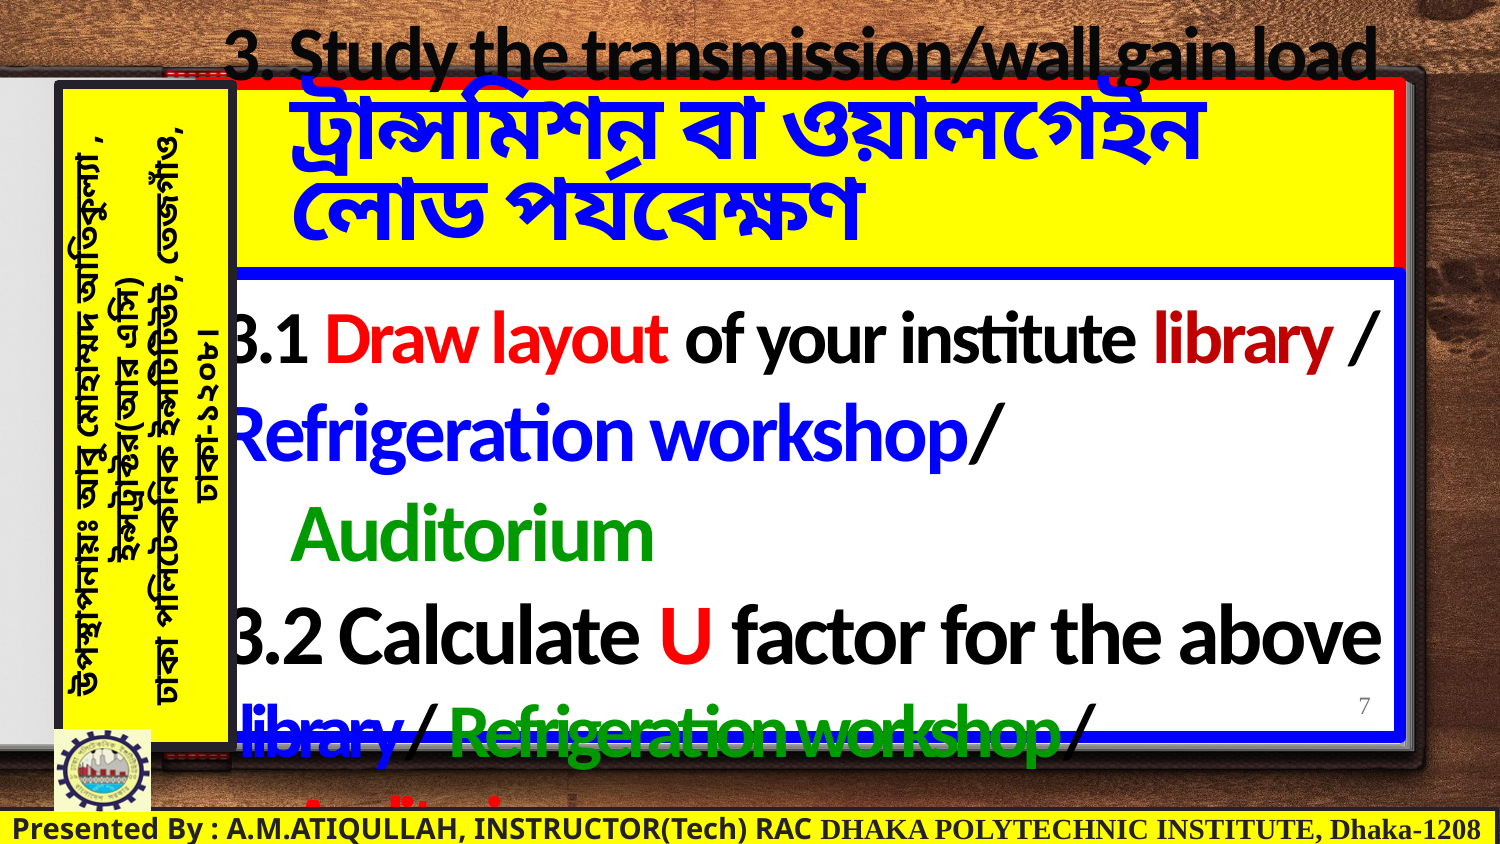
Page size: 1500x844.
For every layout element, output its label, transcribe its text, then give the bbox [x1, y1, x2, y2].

slide_number 7 [1295, 672, 1386, 737]
text_box উপস্থাপনায়ঃ আবু মোহাম্মদ আতিকুল্যা , ইন্সট্রাক্টর(আর এসি) ঢাকা পলিটেকনিক ইন্সটিটিউট, তেজগাঁও, ঢাকা-১২০৮। [58, 84, 233, 747]
text_box Presented By : A.M.ATIQULLAH, INSTRUCTOR(Tech) RAC DHAKA POLYTECHNIC INSTITUTE, Dhaka-1208 [0, 807, 1499, 844]
subtitle 3.1 Draw layout of your institute library / Refrigeration workshop/ Auditorium 3.2 Calculate U factor for the above library/ Refrigeration workshop/ Auditorium [233, 272, 1402, 739]
title 3. Study the transmission/wall gain load ট্রান্সমিশন বা ওয়ালগেইন লোড পর্যবেক্ষণ [200, 83, 1400, 272]
picture [0, 0, 1500, 844]
